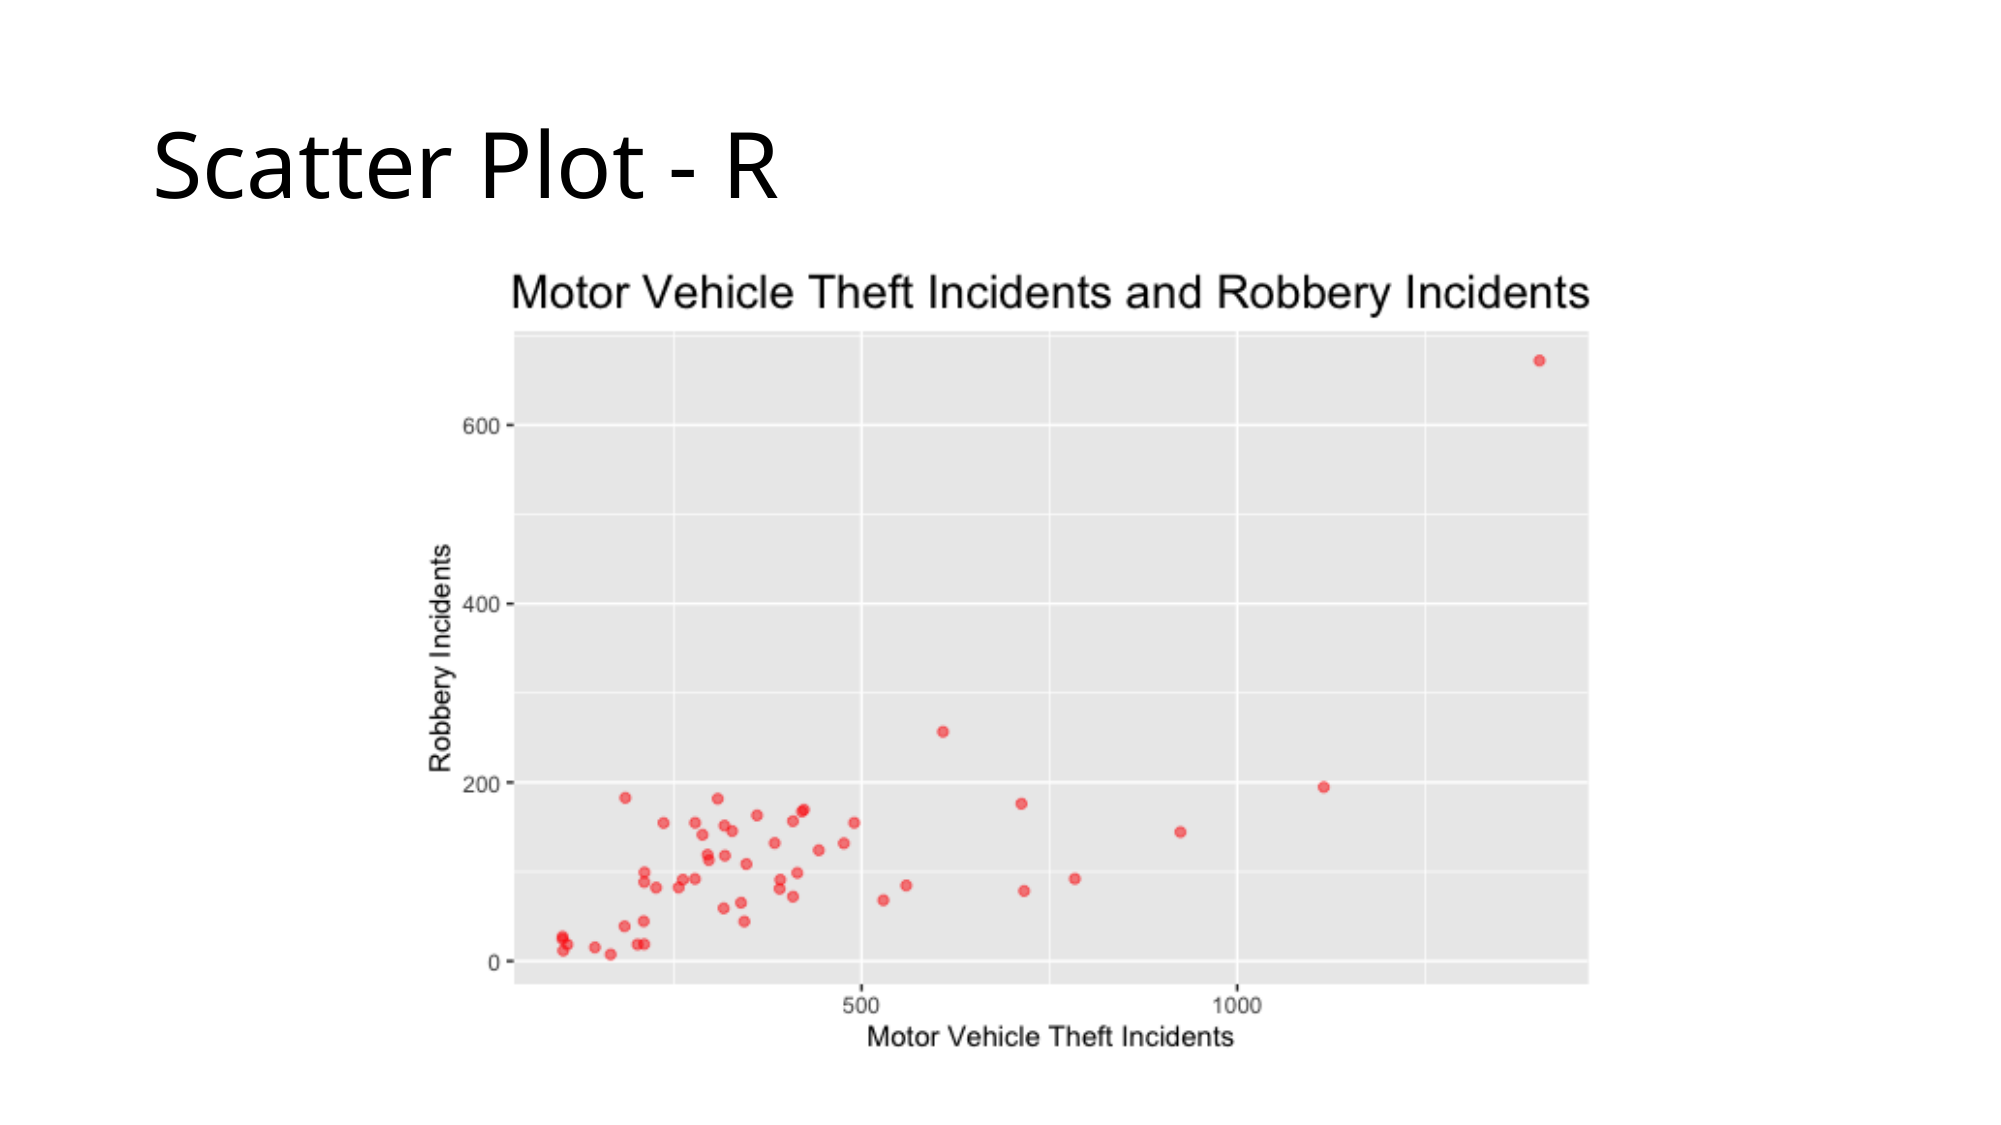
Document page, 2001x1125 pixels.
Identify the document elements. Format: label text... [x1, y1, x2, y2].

title Scatter Plot - R [137, 59, 1863, 278]
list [416, 260, 1603, 1066]
